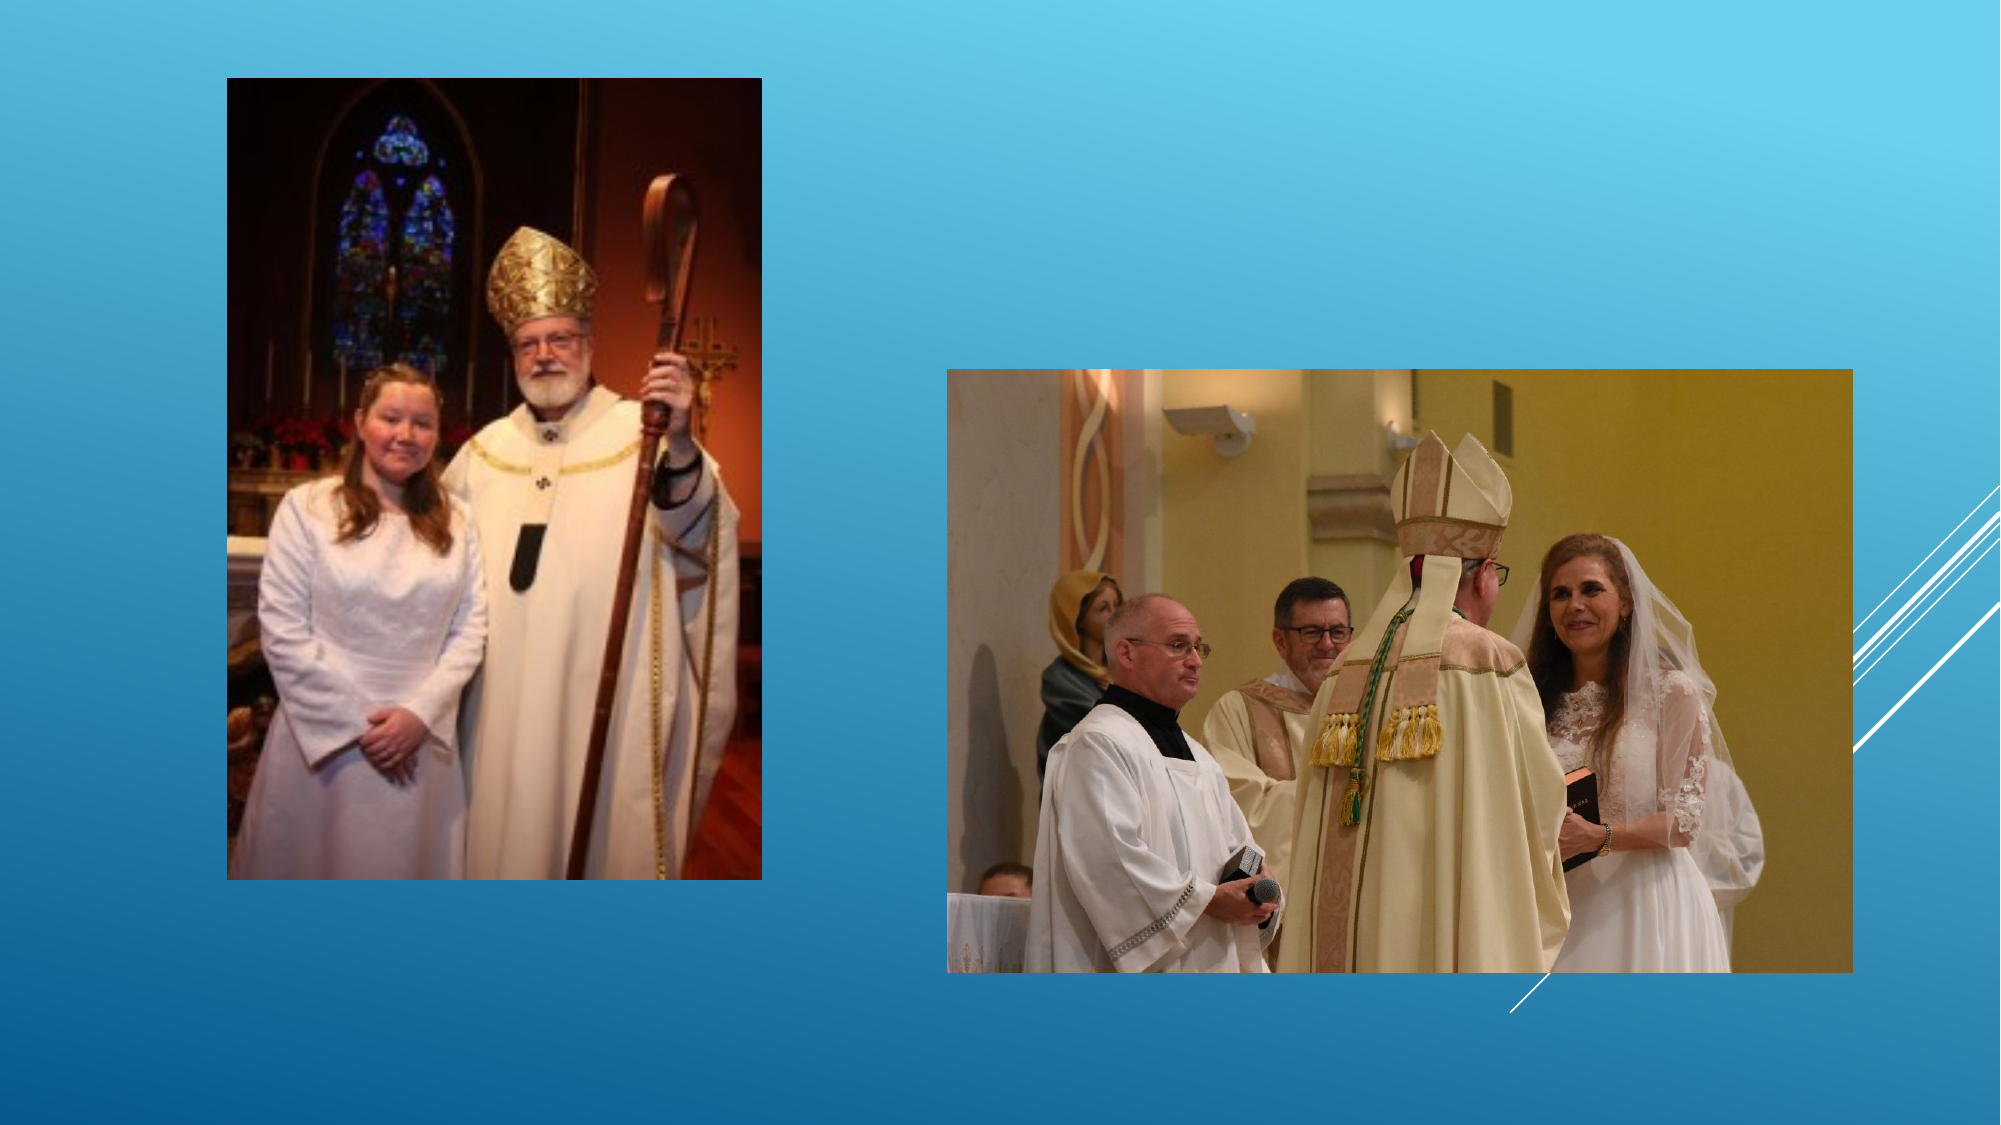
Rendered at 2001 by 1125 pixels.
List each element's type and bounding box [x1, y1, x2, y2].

picture [947, 368, 1854, 973]
picture [227, 78, 762, 880]
